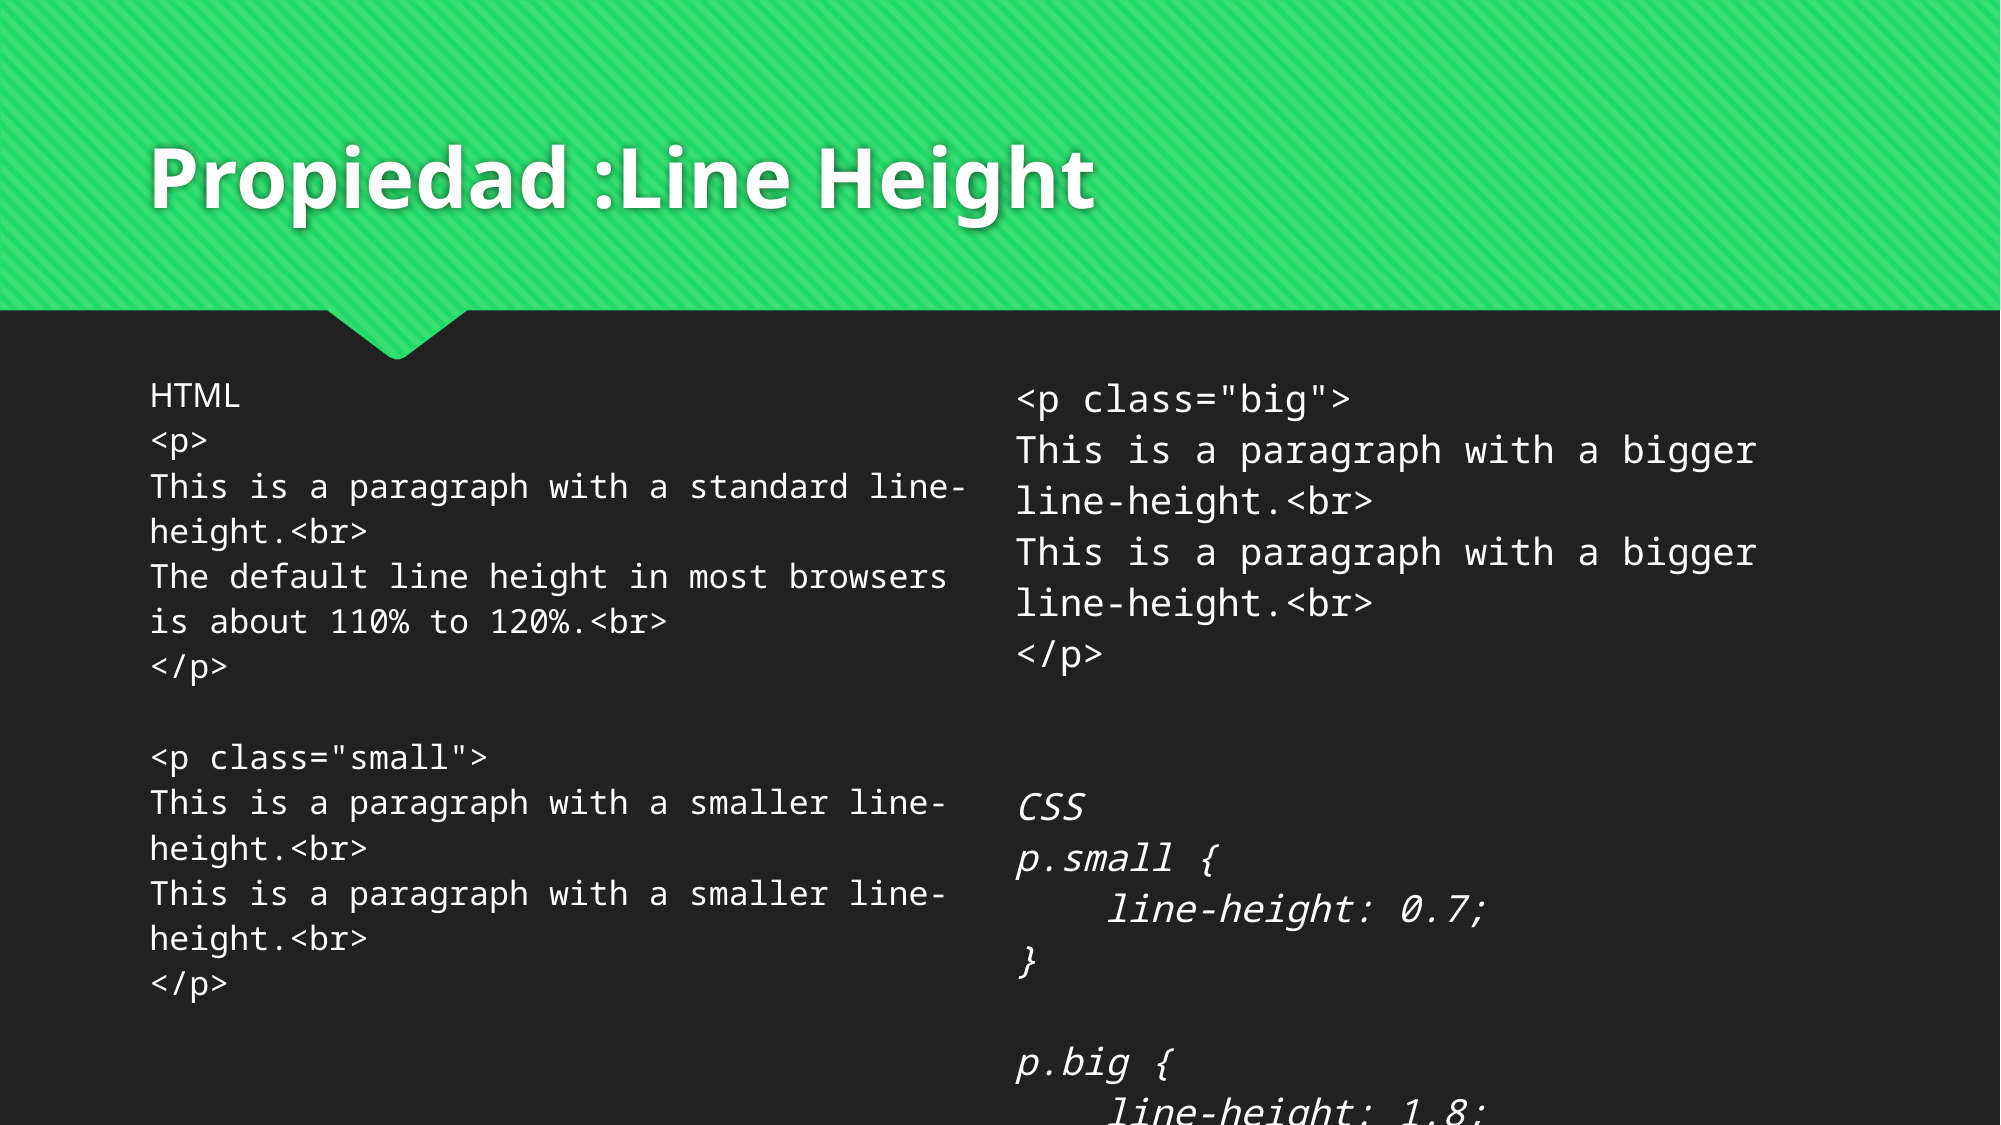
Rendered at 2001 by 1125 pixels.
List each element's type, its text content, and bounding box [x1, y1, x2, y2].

title Propiedad :Line Height [132, 73, 1868, 233]
table_header <p class="big"> This is a paragraph with a bigger line-height.<br> This is a paragraph with a bigger line-height.<br> </p> CSS p.small { line-height: 0.7; } p.big { line-height: 1.8; } [1000, 365, 1865, 1125]
table_header HTML <p> This is a paragraph with a standard line-height.<br> The default line height in most browsers is about 110% to 120%.<br> </p> <p class="small"> This is a paragraph with a smaller line-height.<br> This is a paragraph with a smaller line-height.<br> </p> [134, 365, 1000, 1125]
